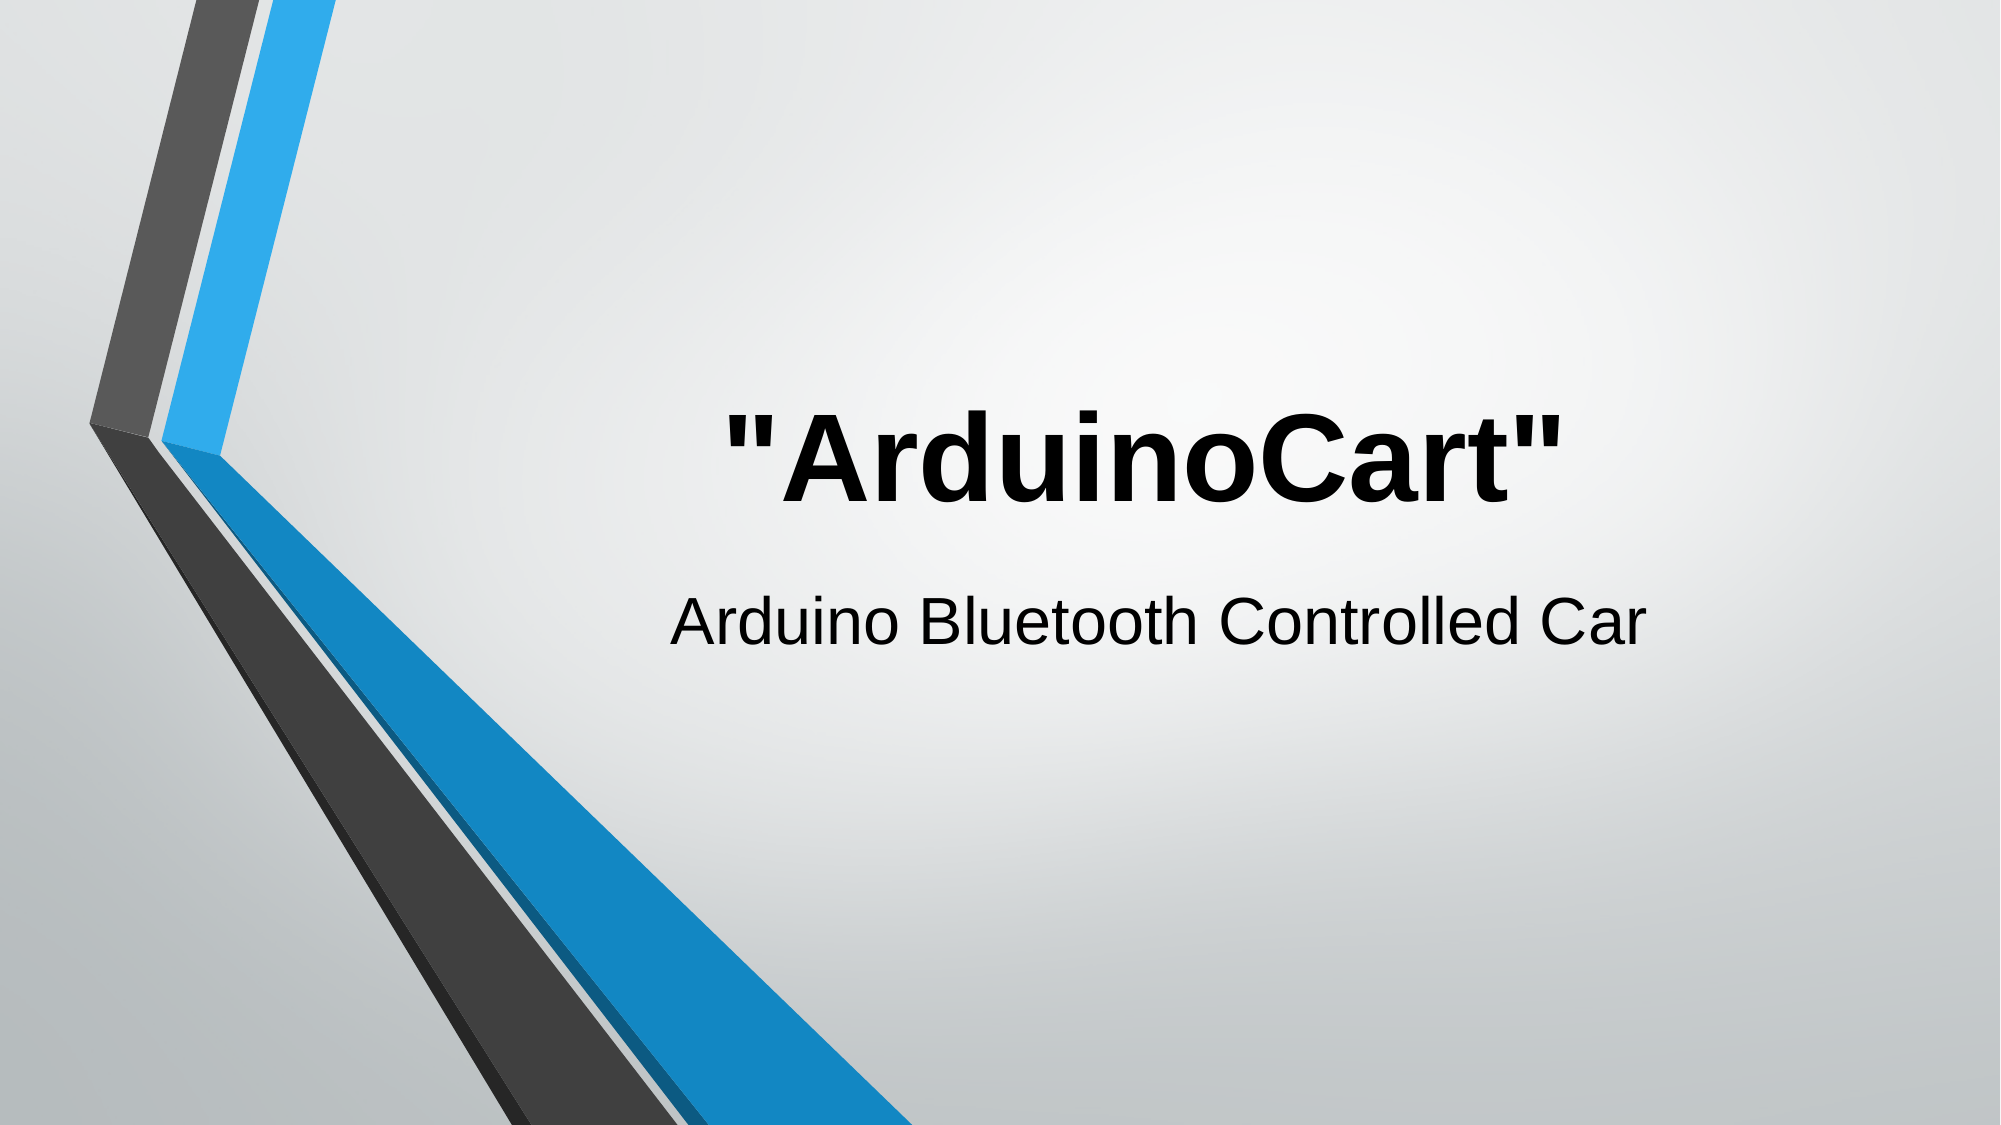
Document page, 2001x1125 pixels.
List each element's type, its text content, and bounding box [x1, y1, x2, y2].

subtitle Arduino Bluetooth Controlled Car [163, 570, 1663, 842]
title "ArduinoCart" [665, 338, 1625, 535]
